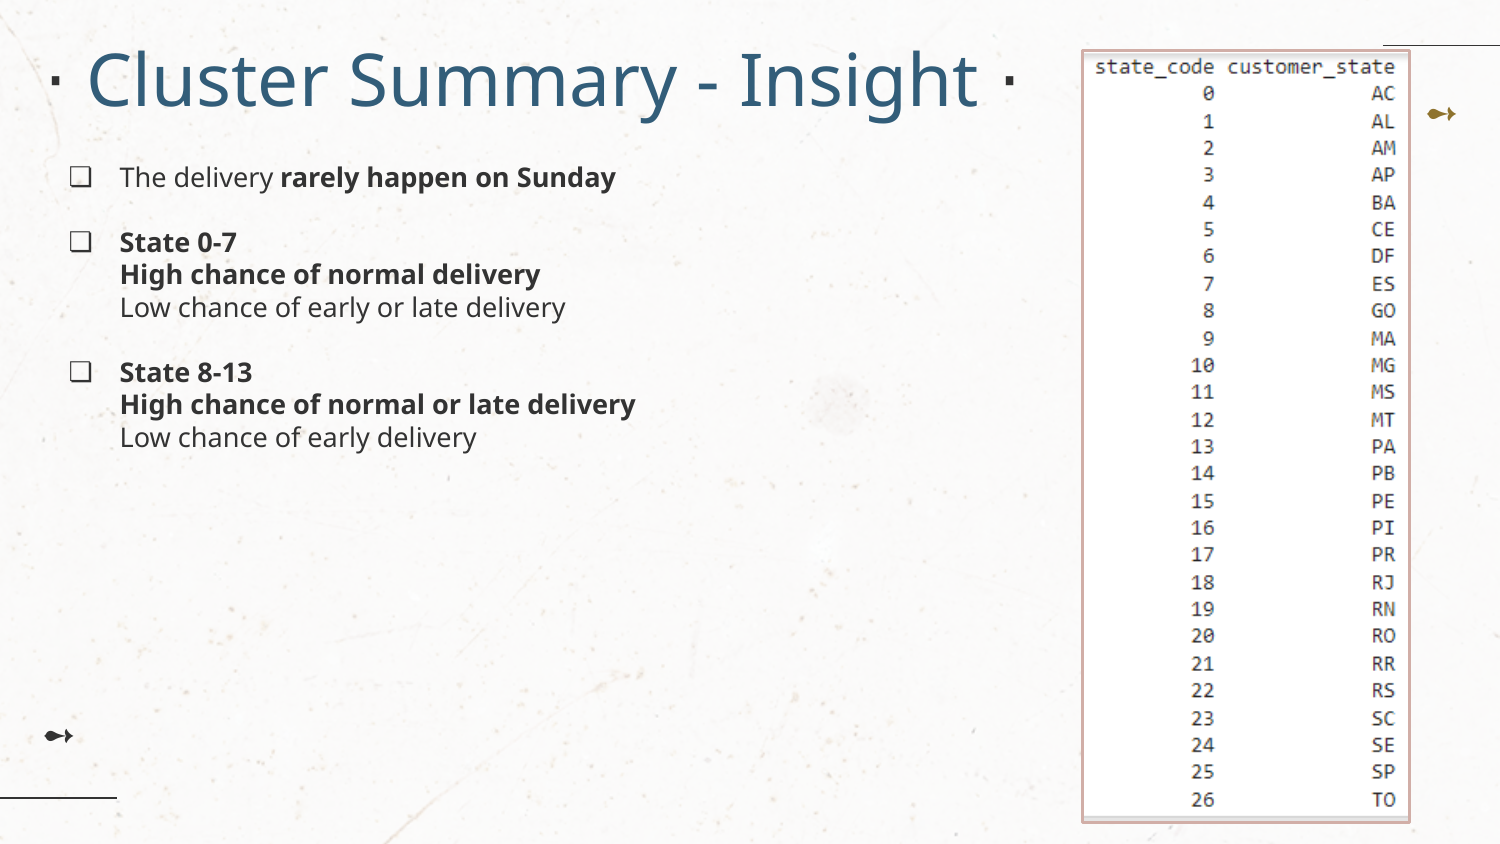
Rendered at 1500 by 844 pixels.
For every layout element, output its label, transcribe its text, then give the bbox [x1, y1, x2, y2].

picture [1084, 51, 1409, 822]
title ⋅ Cluster Summary - Insight ⋅ [29, 38, 1478, 117]
text_box The delivery rarely happen on Sunday State 0-7 High chance of normal delivery Low chance of early or late delivery State 8-13 High chance of normal or late delivery Low chance of early delivery [29, 145, 1079, 468]
